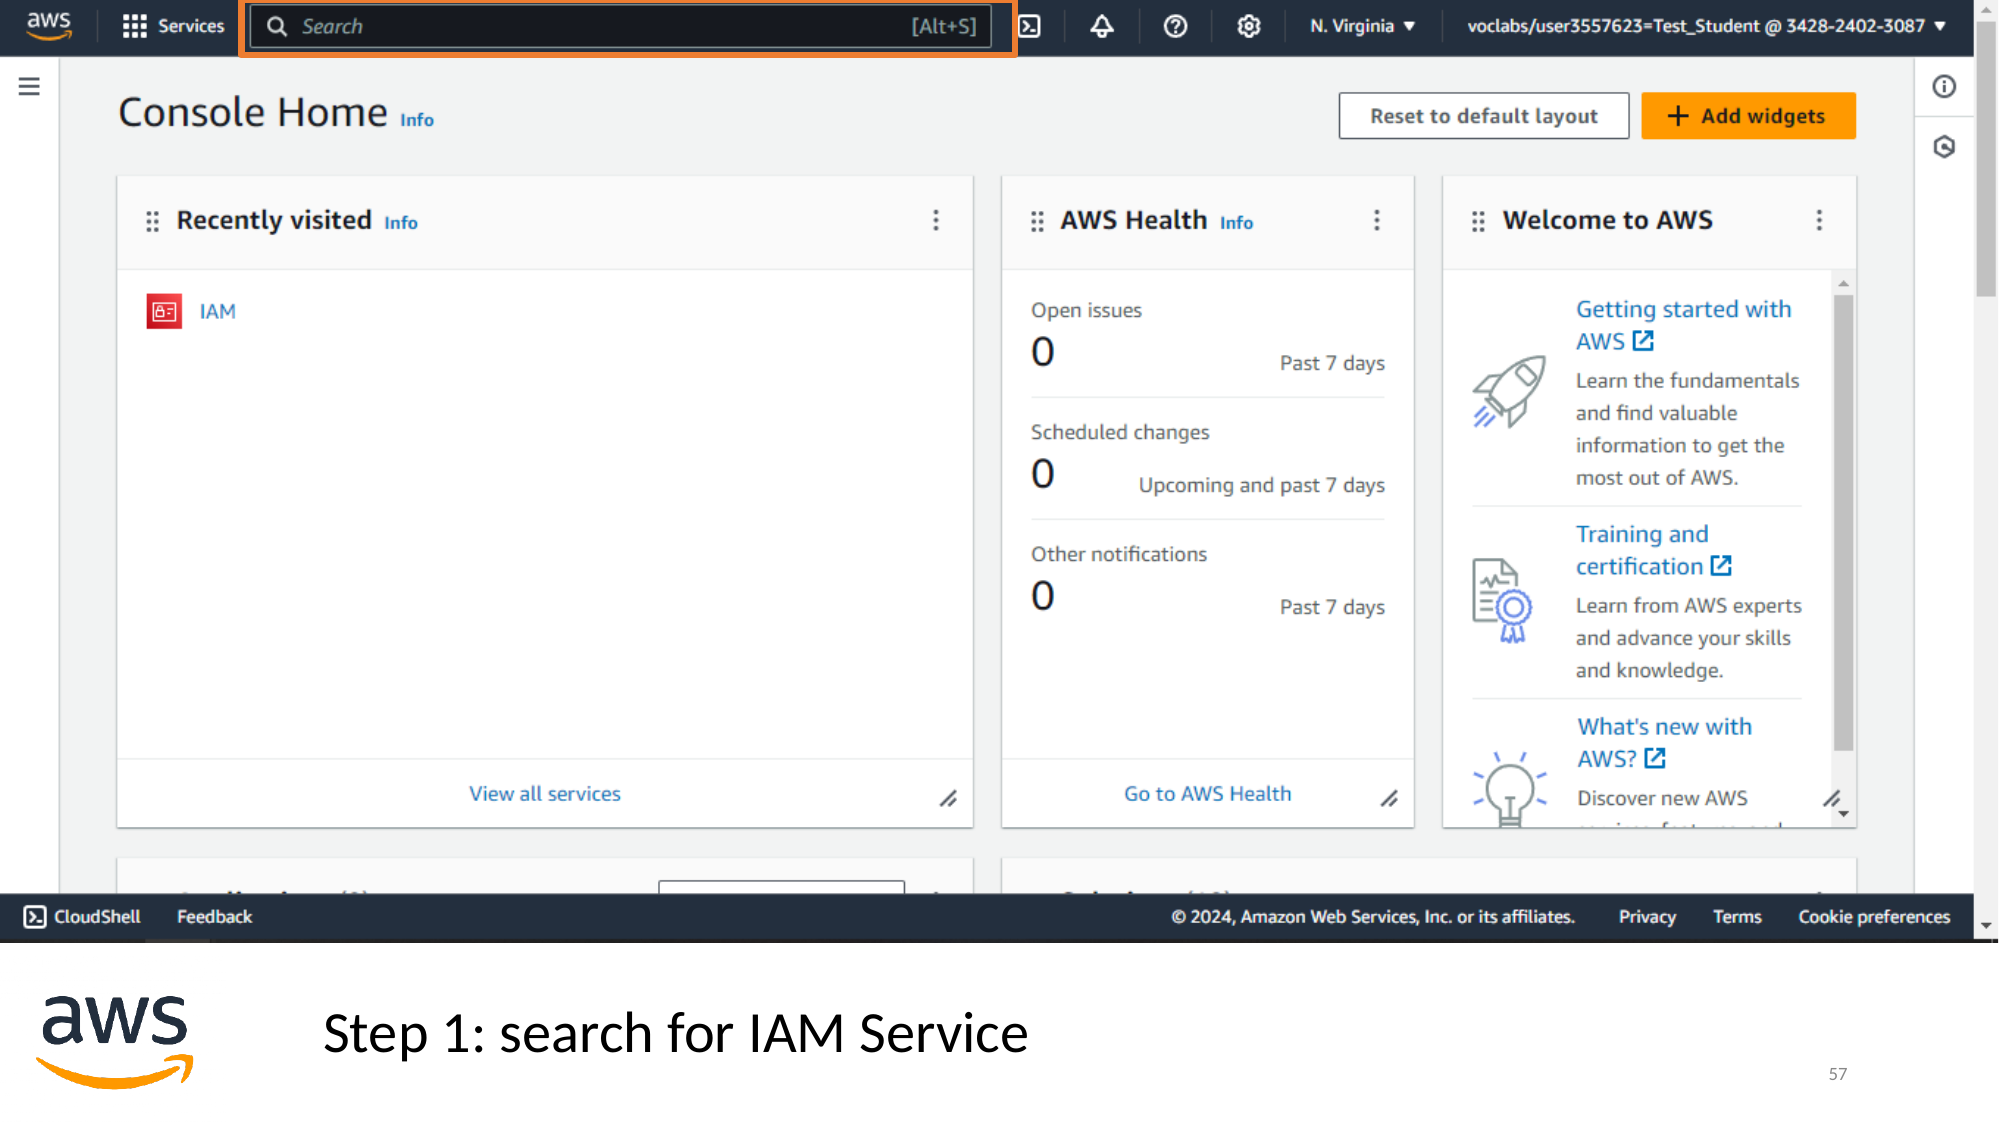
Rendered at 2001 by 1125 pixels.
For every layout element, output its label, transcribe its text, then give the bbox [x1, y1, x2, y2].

slide_number ‹#› [1690, 1042, 1863, 1103]
picture [0, 0, 1999, 943]
text_box Step 1: search for IAM Service [308, 954, 1690, 1125]
picture [0, 956, 227, 1125]
